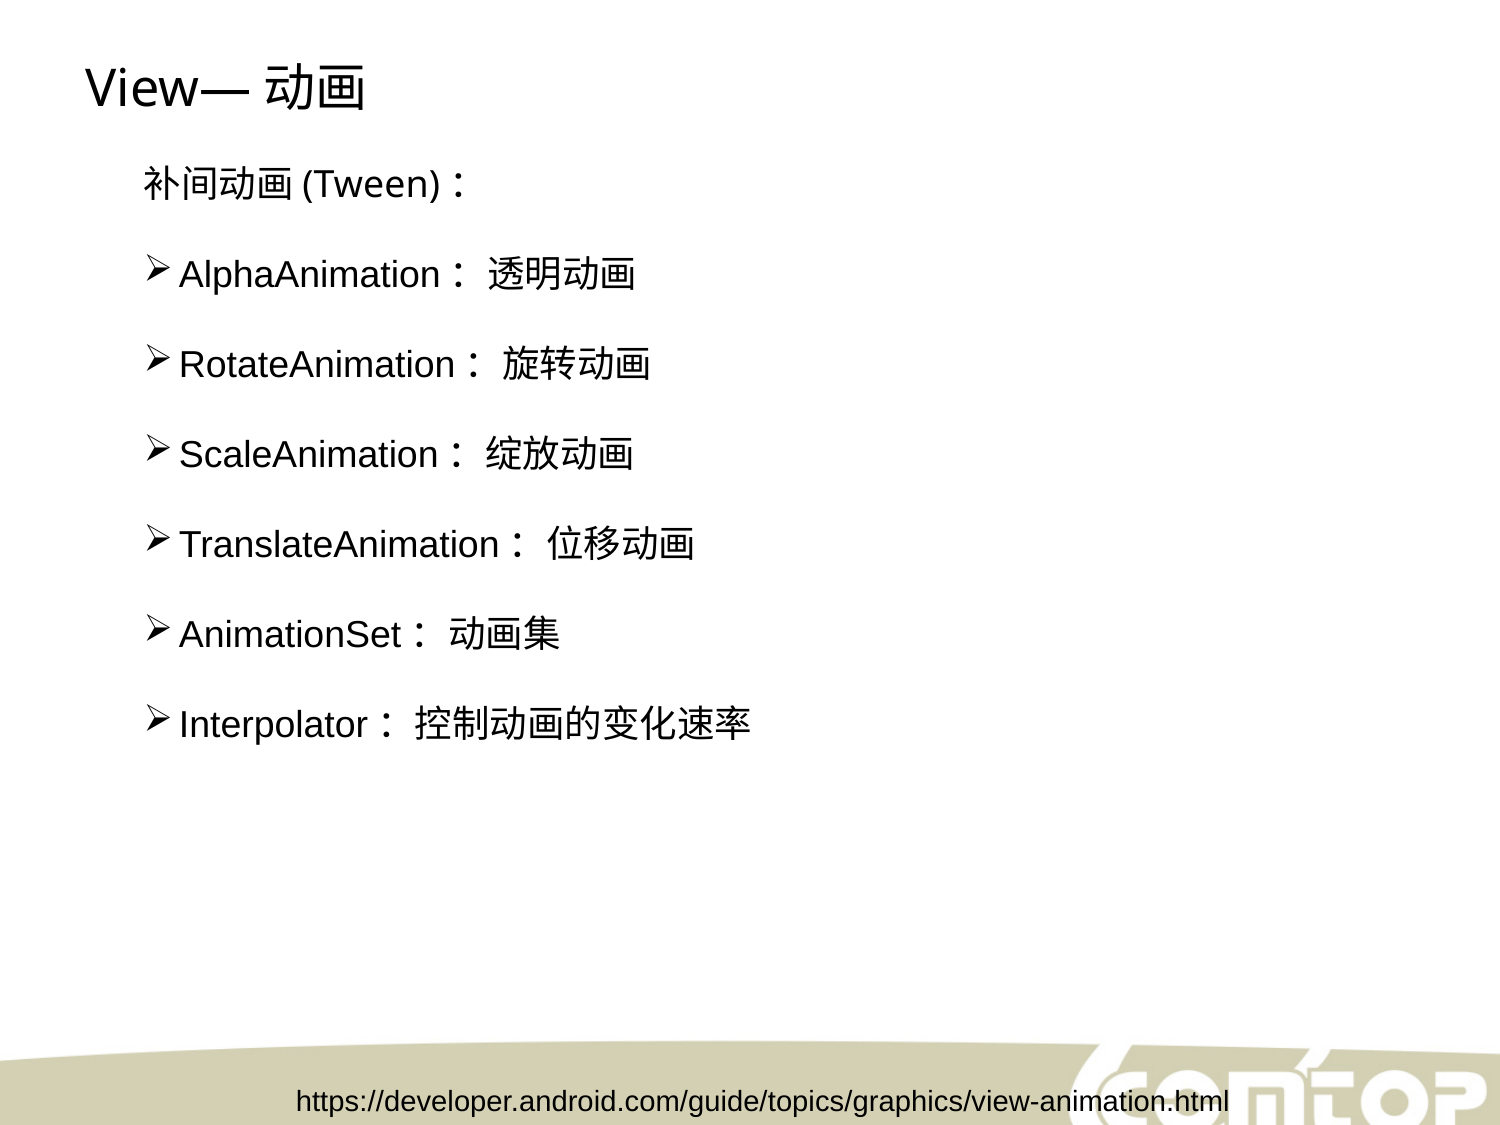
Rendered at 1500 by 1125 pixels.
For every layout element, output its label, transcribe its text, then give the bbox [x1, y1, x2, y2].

picture [0, 0, 1500, 1125]
text_box View—动画 [70, 46, 383, 125]
text_box https://developer.android.com/guide/topics/graphics/view-animation.html [281, 1074, 1254, 1125]
text_box 补间动画(Tween)： AlphaAnimation：透明动画 RotateAnimation：旋转动画 ScaleAnimation：绽放动画 TranslateAnimation：位移动画 AnimationSet：动画集 Interpolator：控制动画的变化速率 [128, 152, 1301, 798]
